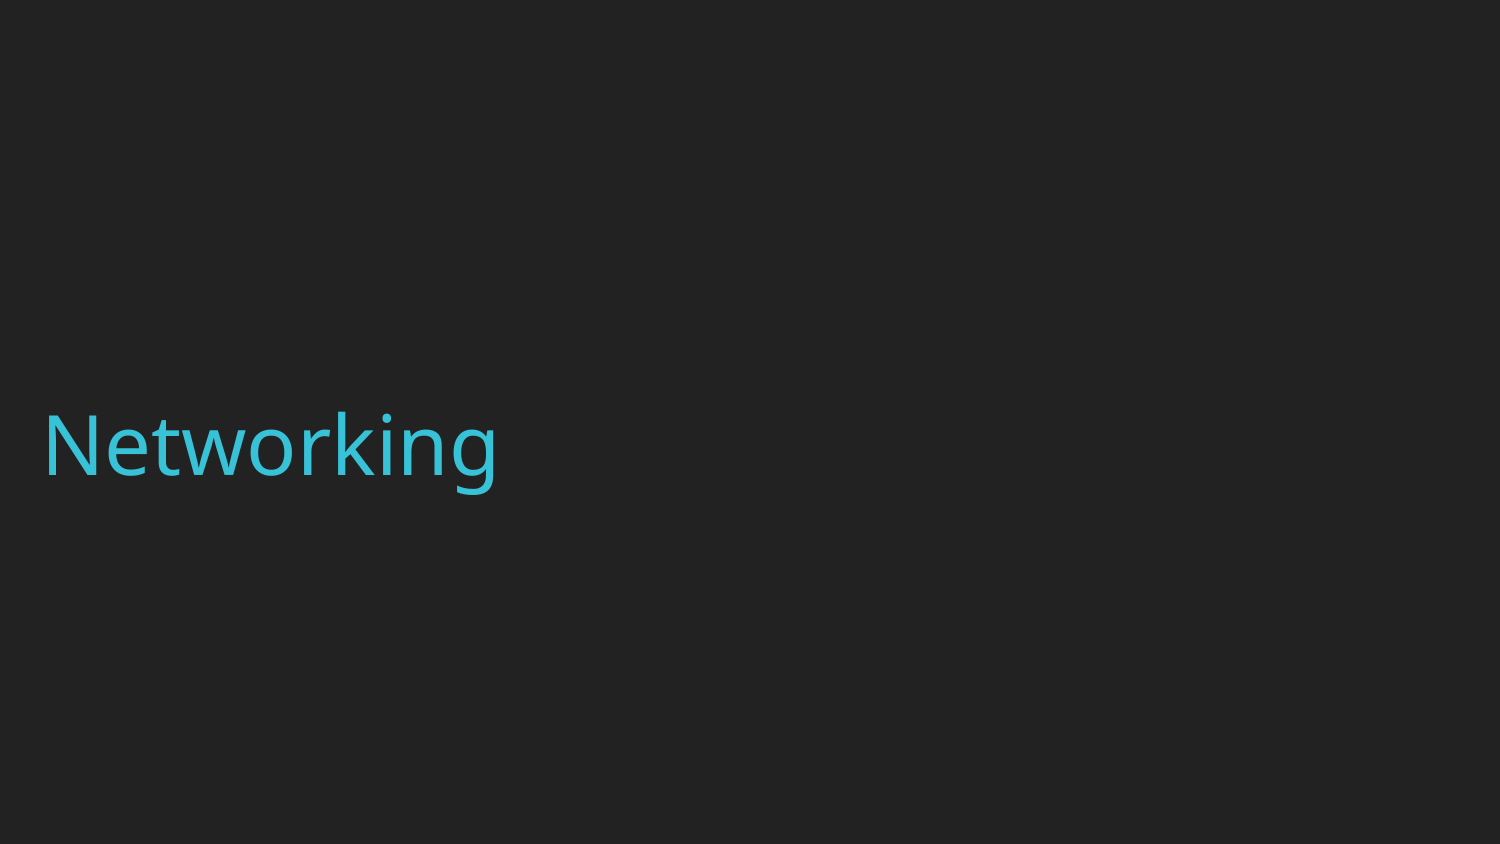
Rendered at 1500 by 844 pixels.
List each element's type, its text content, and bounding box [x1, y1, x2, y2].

list Networking [41, 210, 722, 493]
